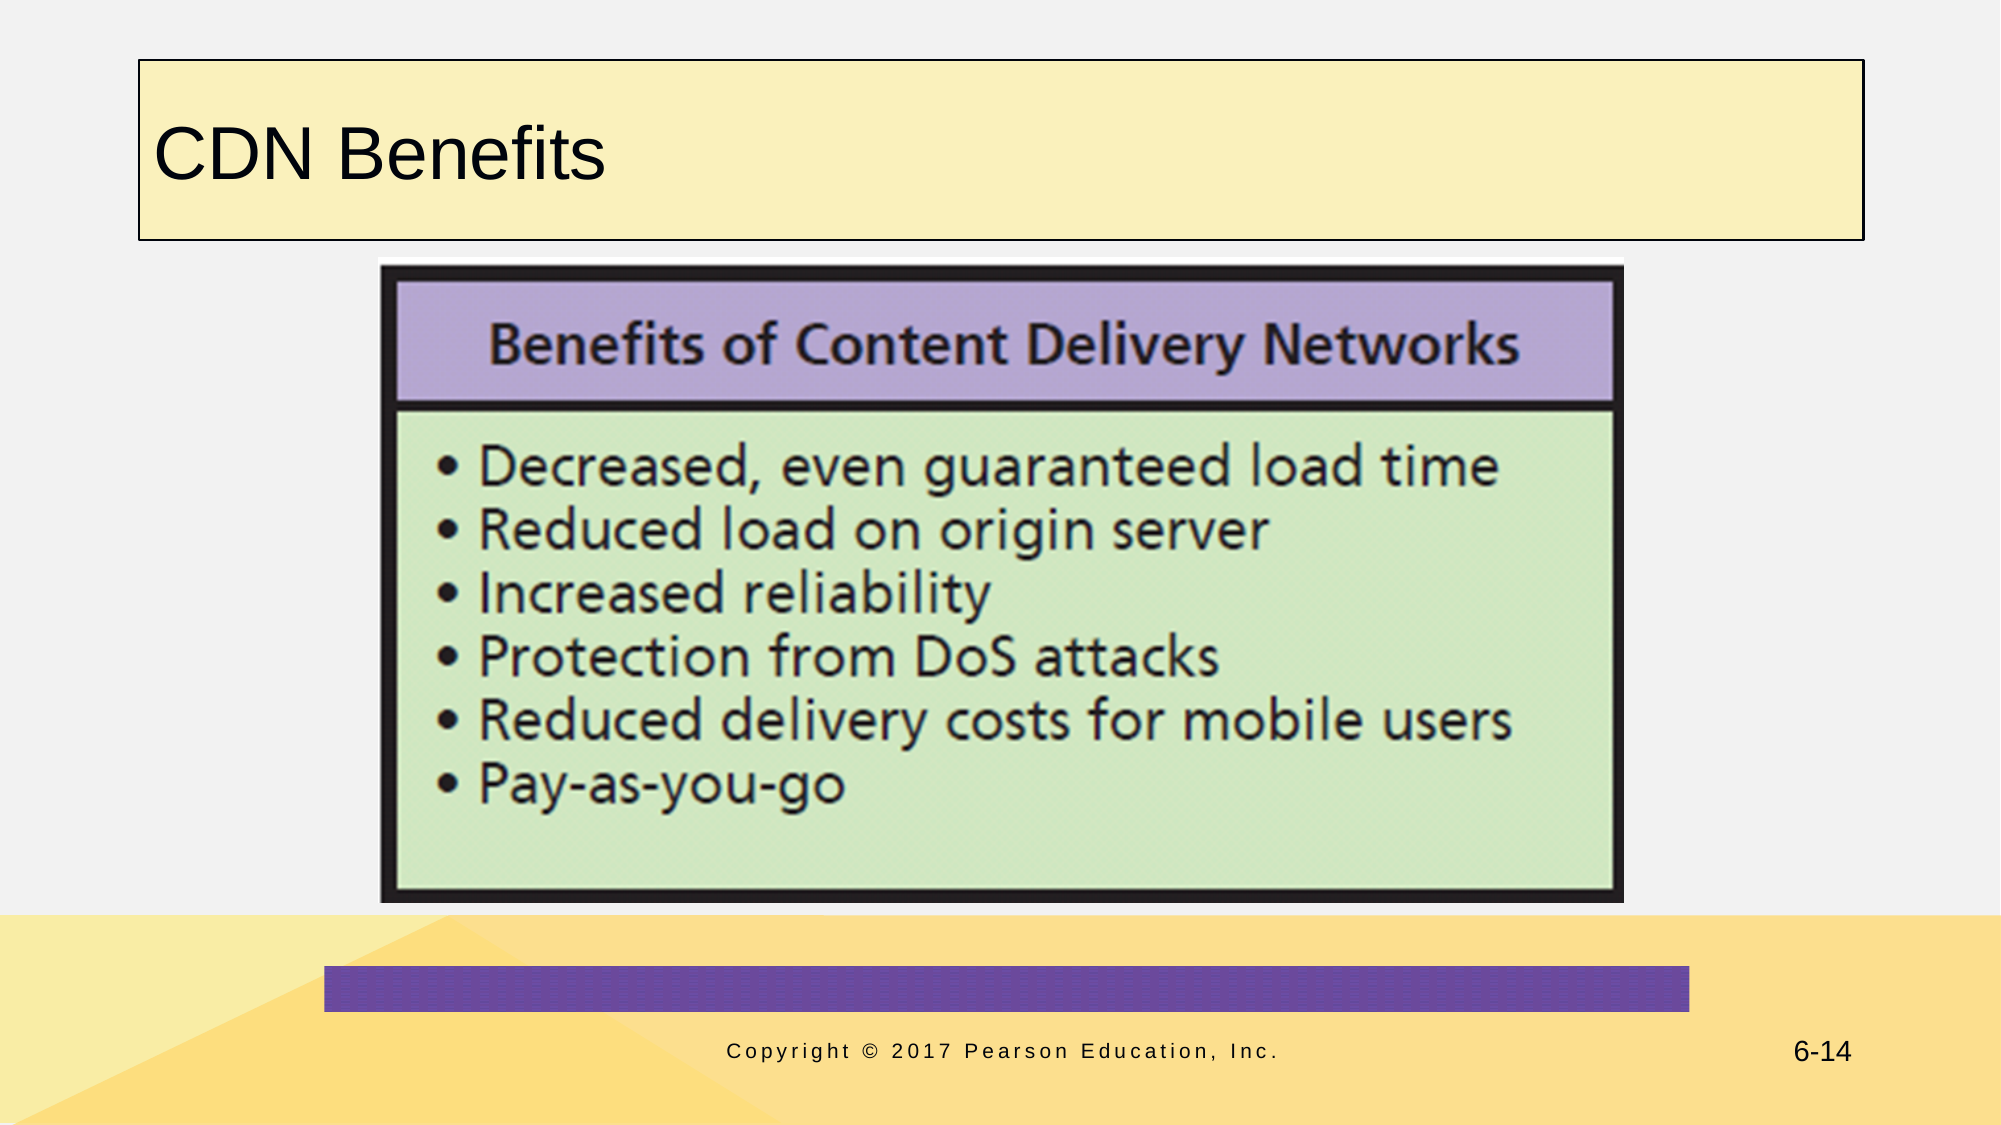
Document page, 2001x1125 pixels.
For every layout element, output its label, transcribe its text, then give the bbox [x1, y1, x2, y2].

title CDN Benefits [138, 59, 1865, 241]
footer Copyright © 2017 Pearson Education, Inc. [326, 1025, 1677, 1075]
picture [378, 256, 1624, 903]
